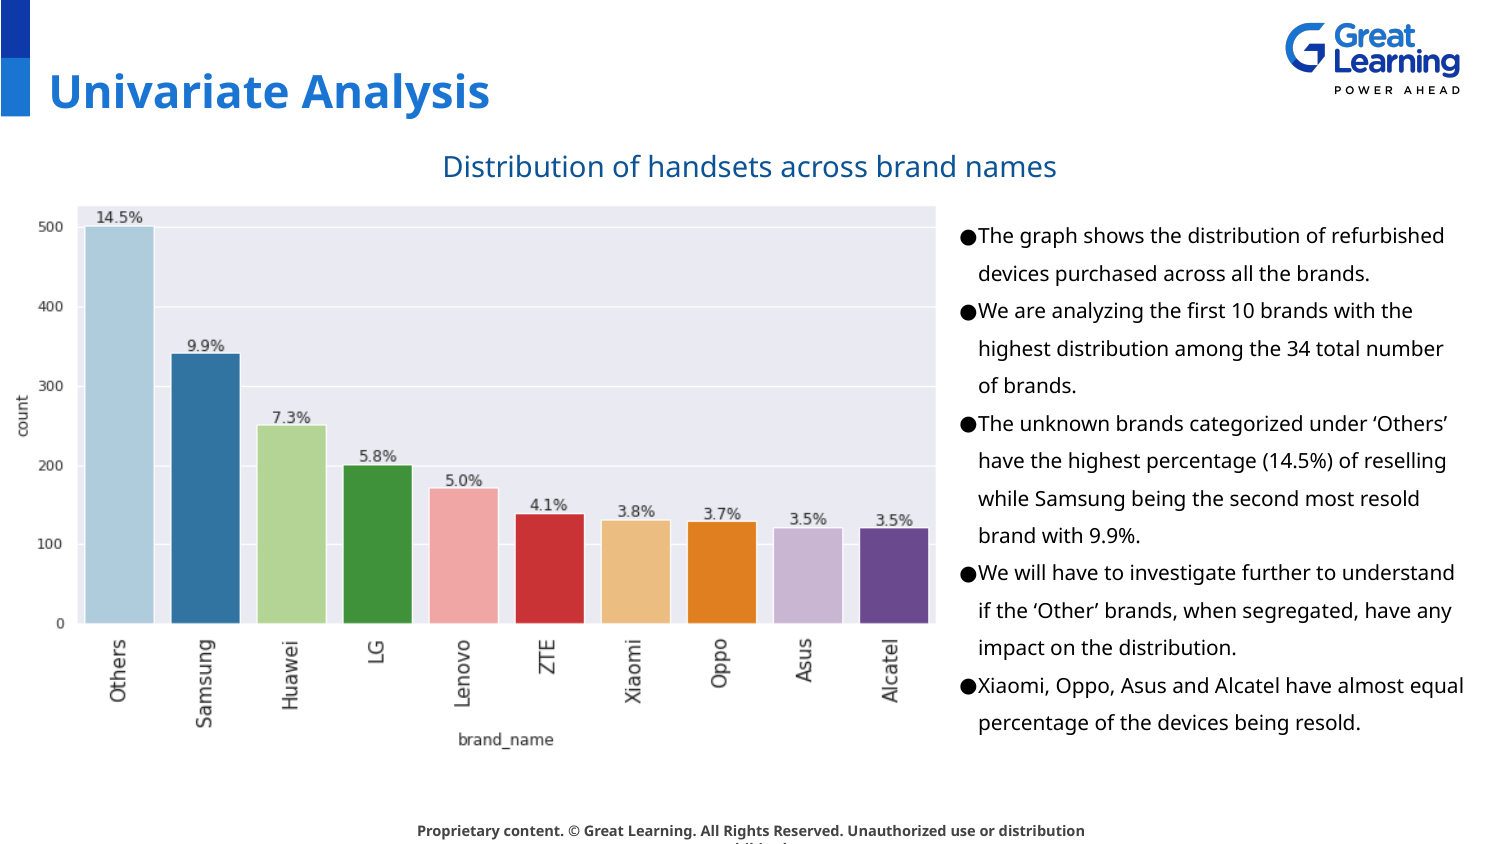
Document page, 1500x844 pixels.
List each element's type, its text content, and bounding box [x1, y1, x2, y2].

title Univariate Analysis [33, 47, 1431, 142]
picture [1258, 11, 1487, 106]
picture [6, 195, 945, 757]
text_box The graph shows the distribution of refurbished devices purchased across all the brands. We are analyzing the first 10 brands with the highest distribution among the 34 total number of brands. The unknown brands categorized under ‘Others’ have the highest percentage (14.5%) of reselling while Samsung being the second most resold brand with 9.9%. We will have to investigate further to understand if the ‘Other’ brands, when segregated, have any impact on the distribution. Xiaomi, Oppo, Asus and Alcatel have almost equal percentage of the devices being resold. [944, 195, 1483, 788]
text_box Distribution of handsets across brand names [421, 133, 1079, 195]
